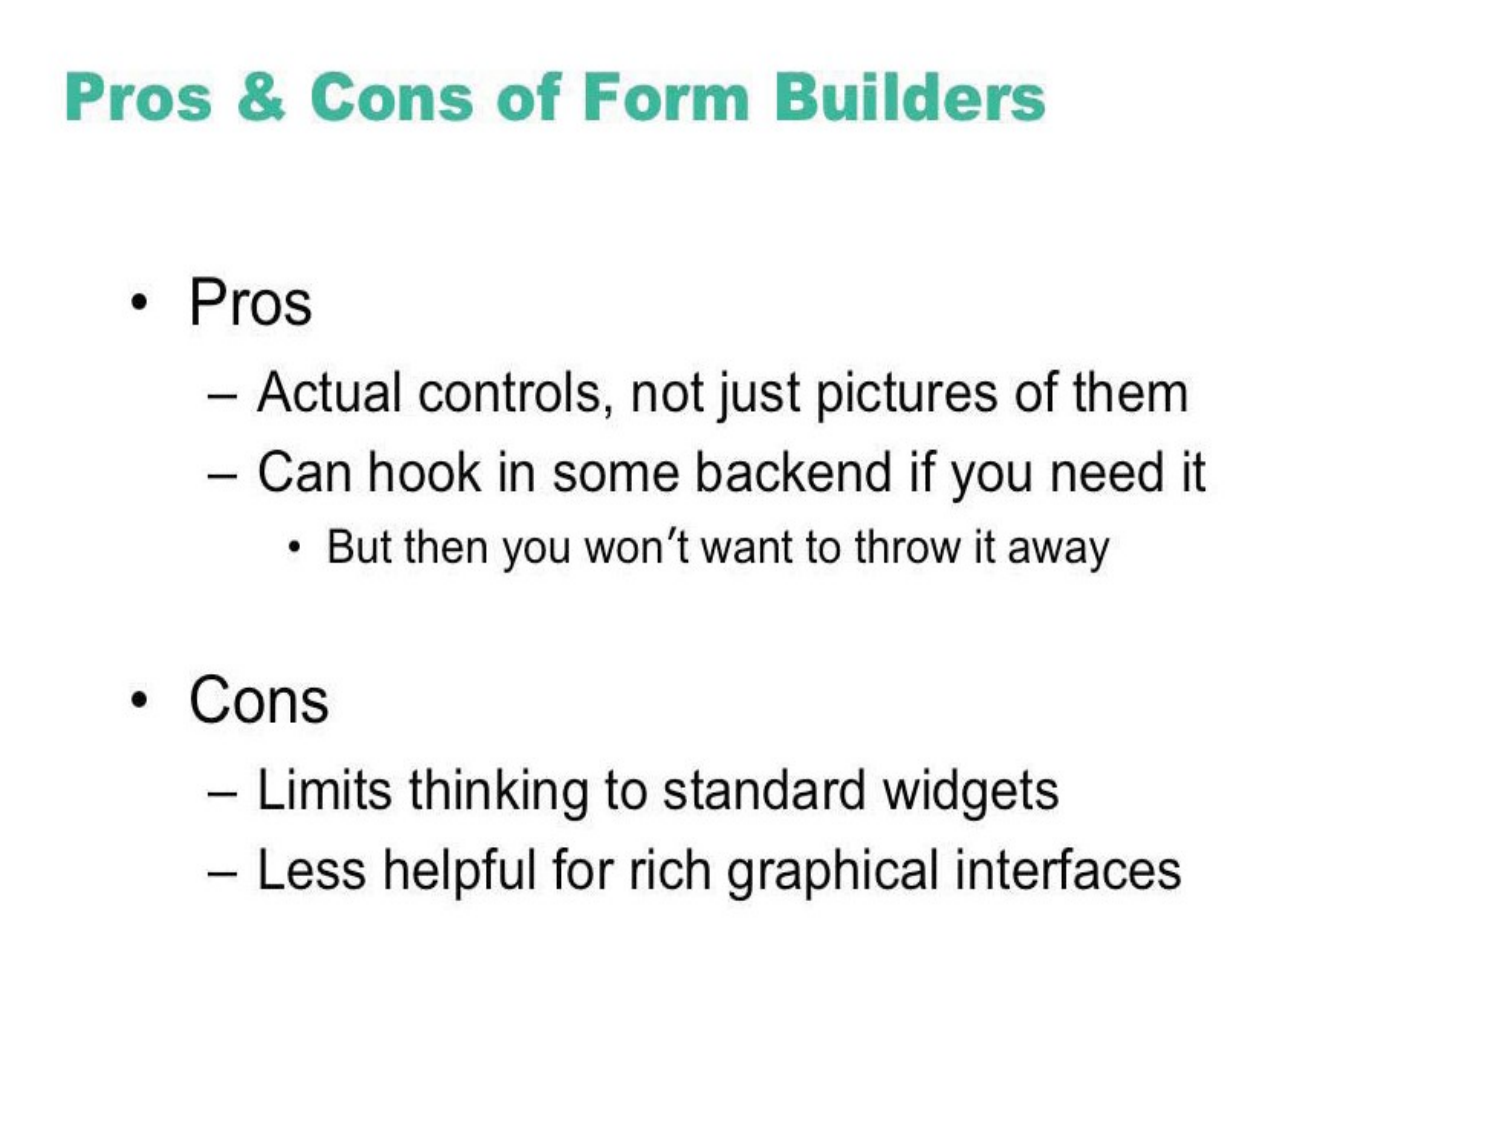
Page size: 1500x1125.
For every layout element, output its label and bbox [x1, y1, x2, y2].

text_box [0, 0, 1500, 1124]
